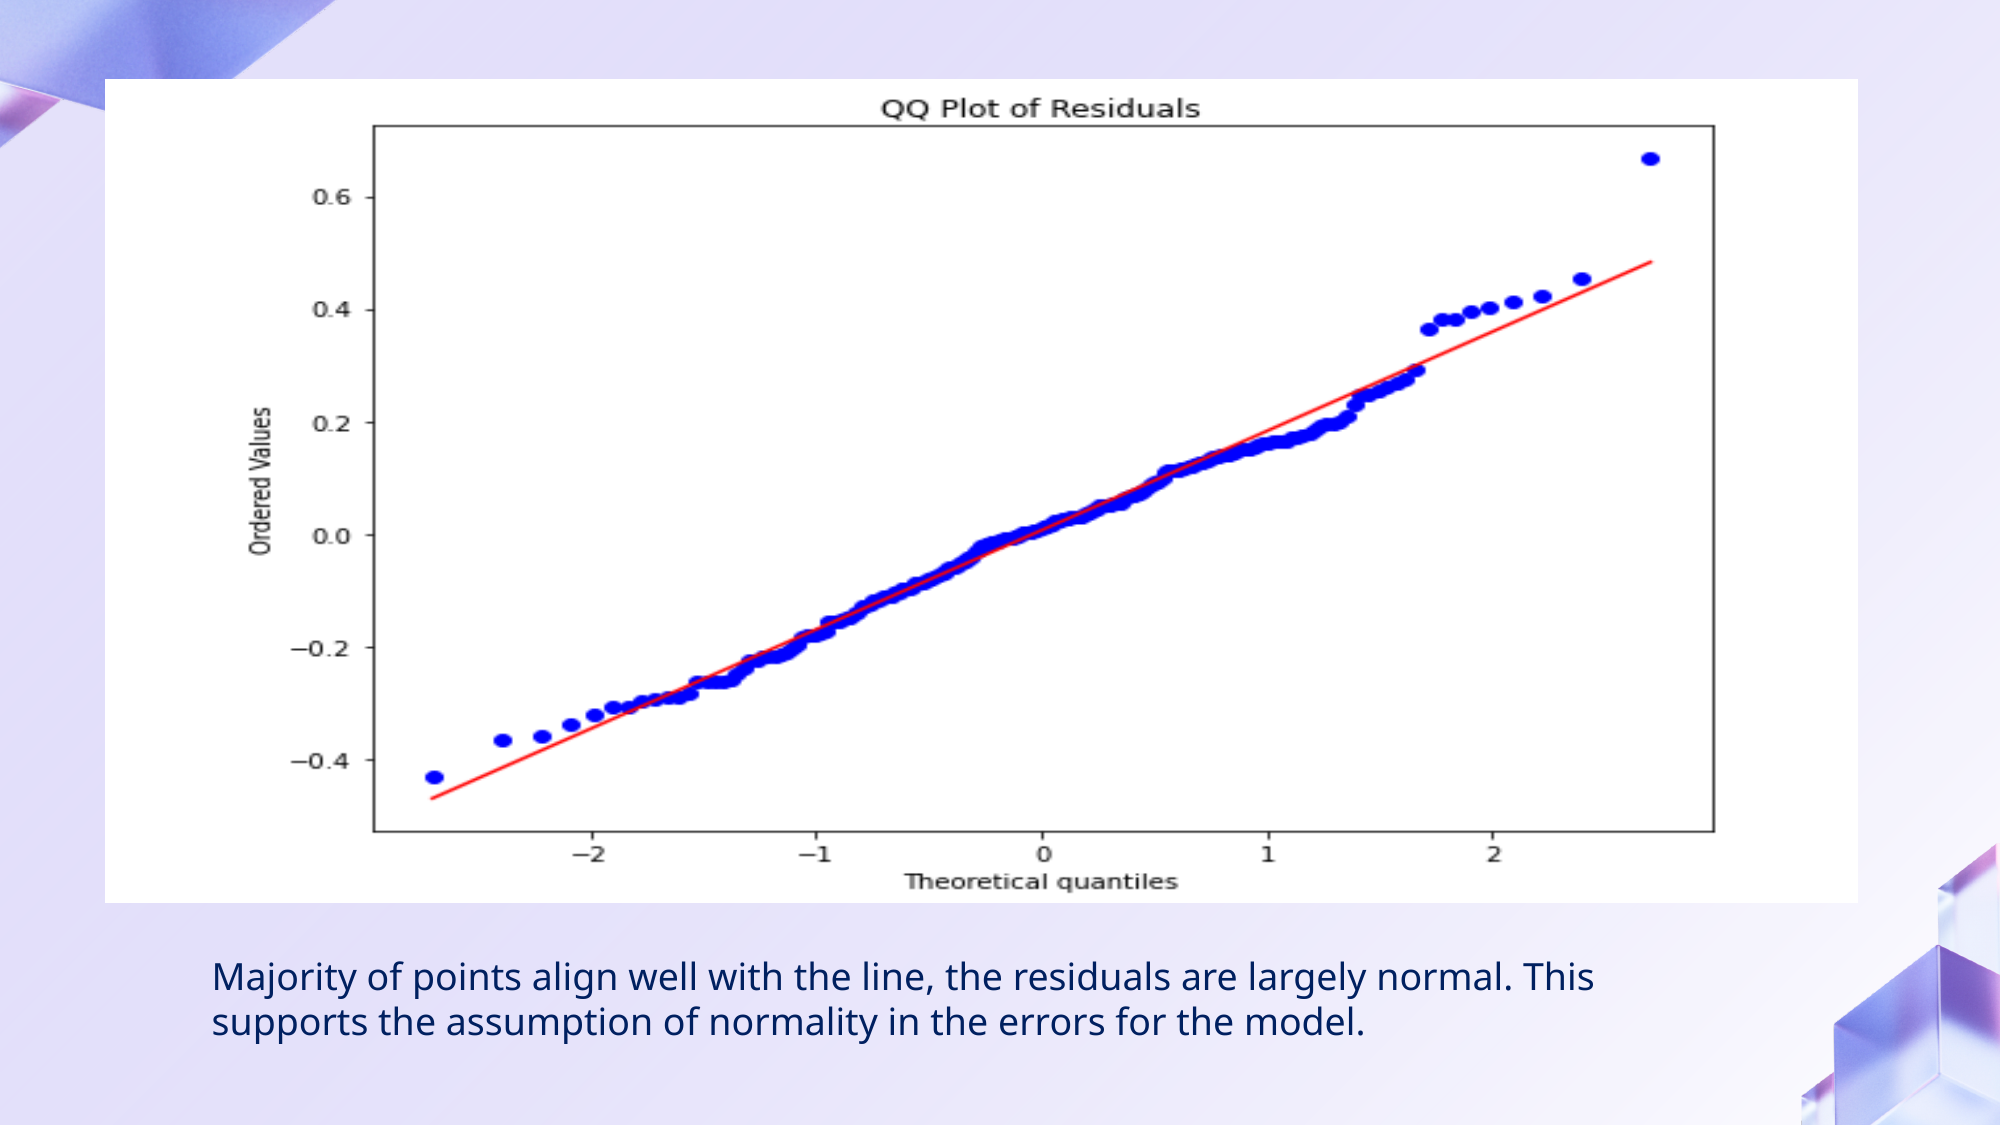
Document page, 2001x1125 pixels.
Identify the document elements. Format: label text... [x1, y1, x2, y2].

text_box Majority of points align well with the line, the residuals are largely normal. This supports the assumption of normality in the errors for the model. [196, 945, 1778, 1061]
picture [0, 0, 2000, 1125]
